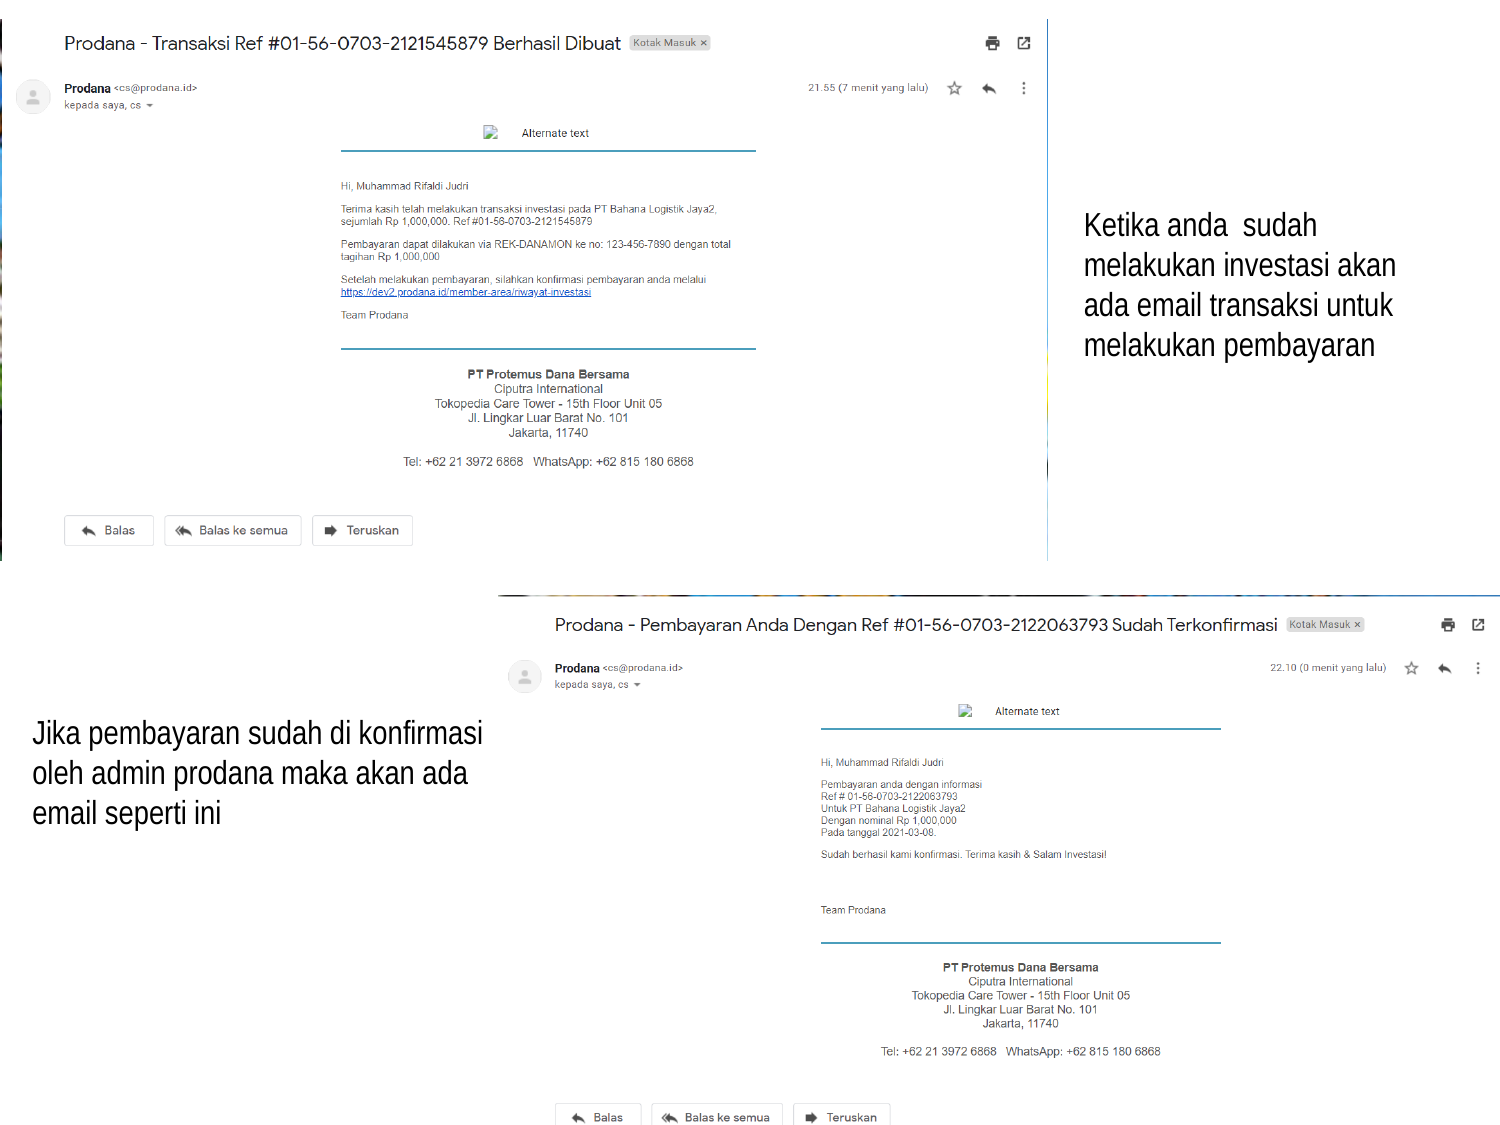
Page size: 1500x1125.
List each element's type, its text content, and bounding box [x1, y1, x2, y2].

picture [498, 595, 1500, 1125]
text_box Ketika anda sudah melakukan investasi akan ada email transaksi untuk melakukan pembayaran [1068, 195, 1424, 371]
text_box Jika pembayaran sudah di konfirmasi oleh admin prodana maka akan ada email seperti ini [17, 704, 493, 839]
picture [0, 18, 1048, 561]
